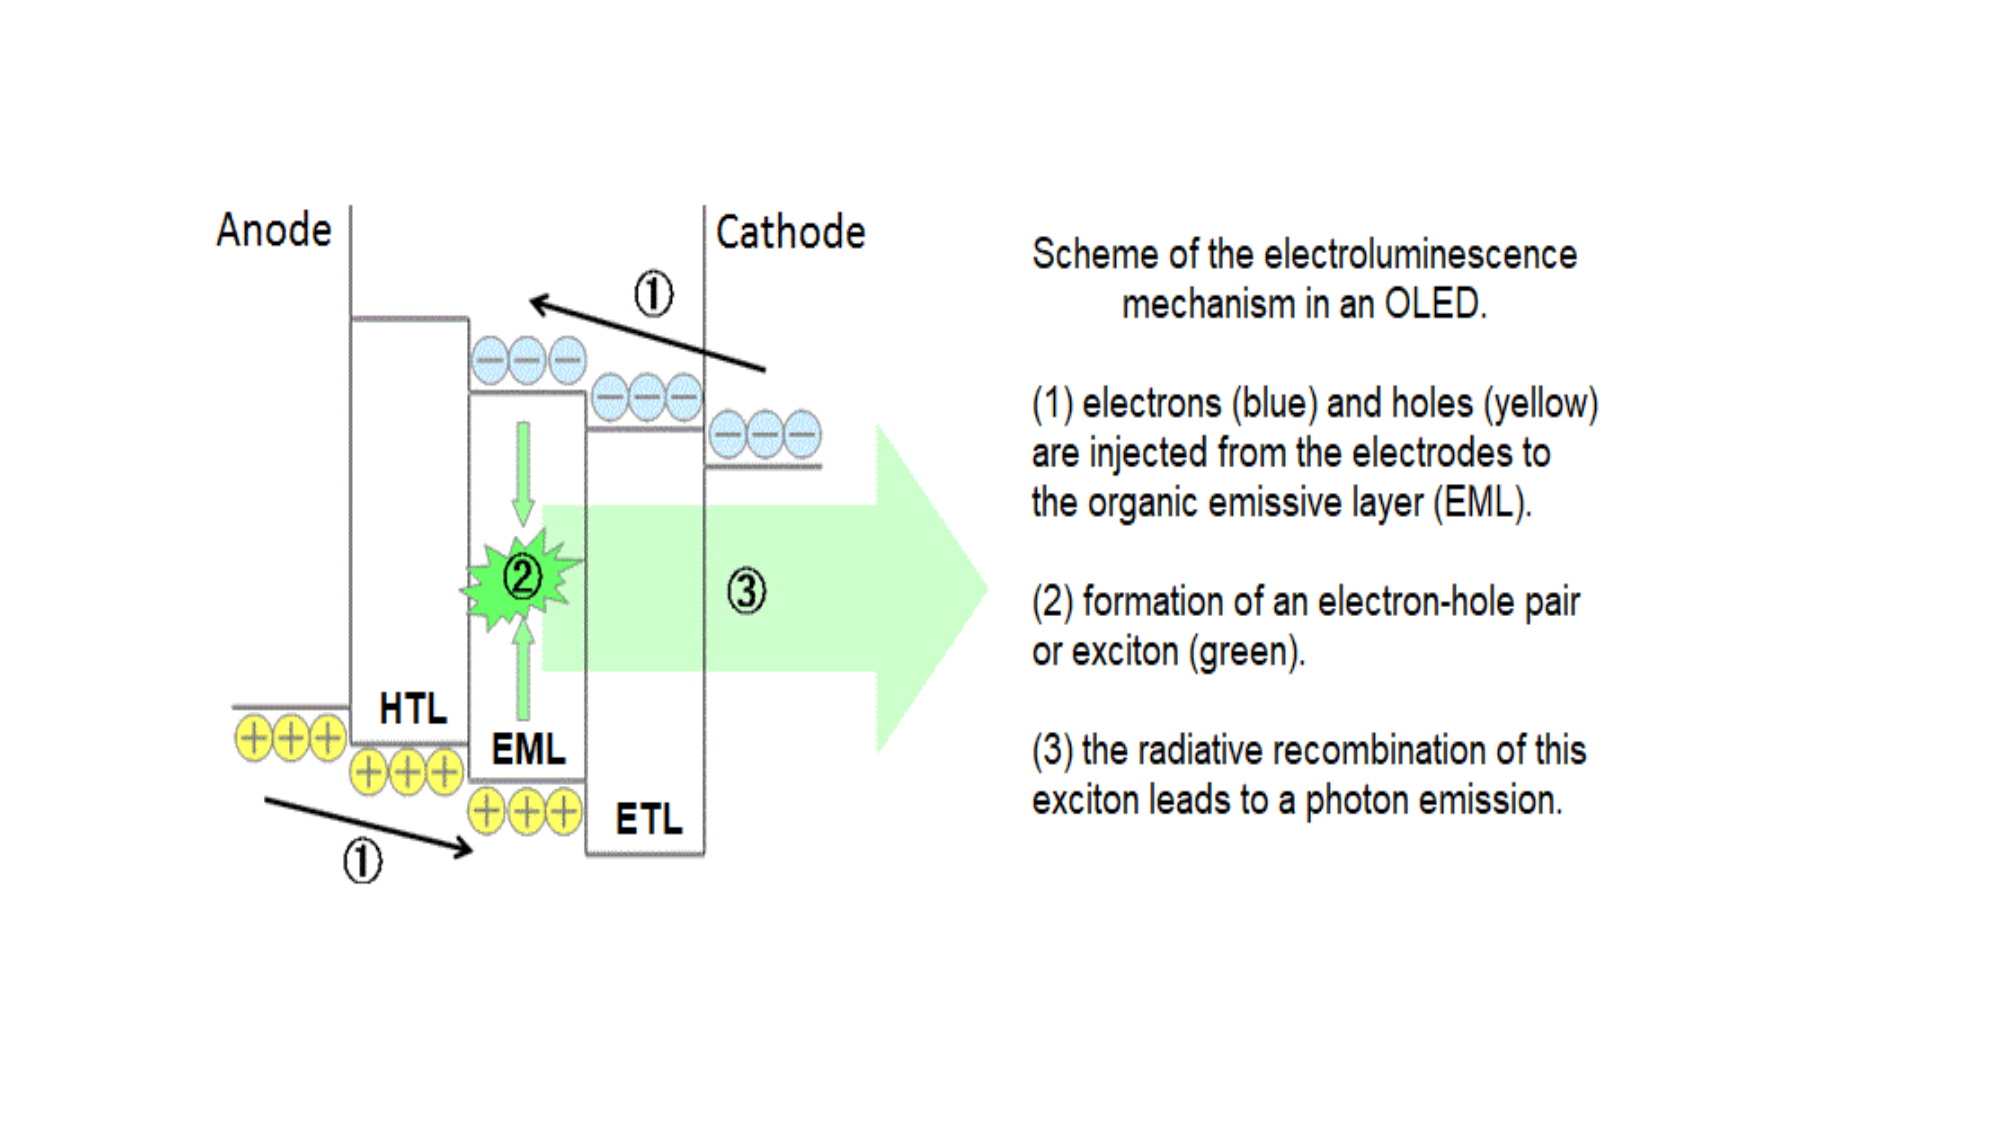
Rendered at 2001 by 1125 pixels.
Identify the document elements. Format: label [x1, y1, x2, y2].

picture [199, 199, 1613, 901]
